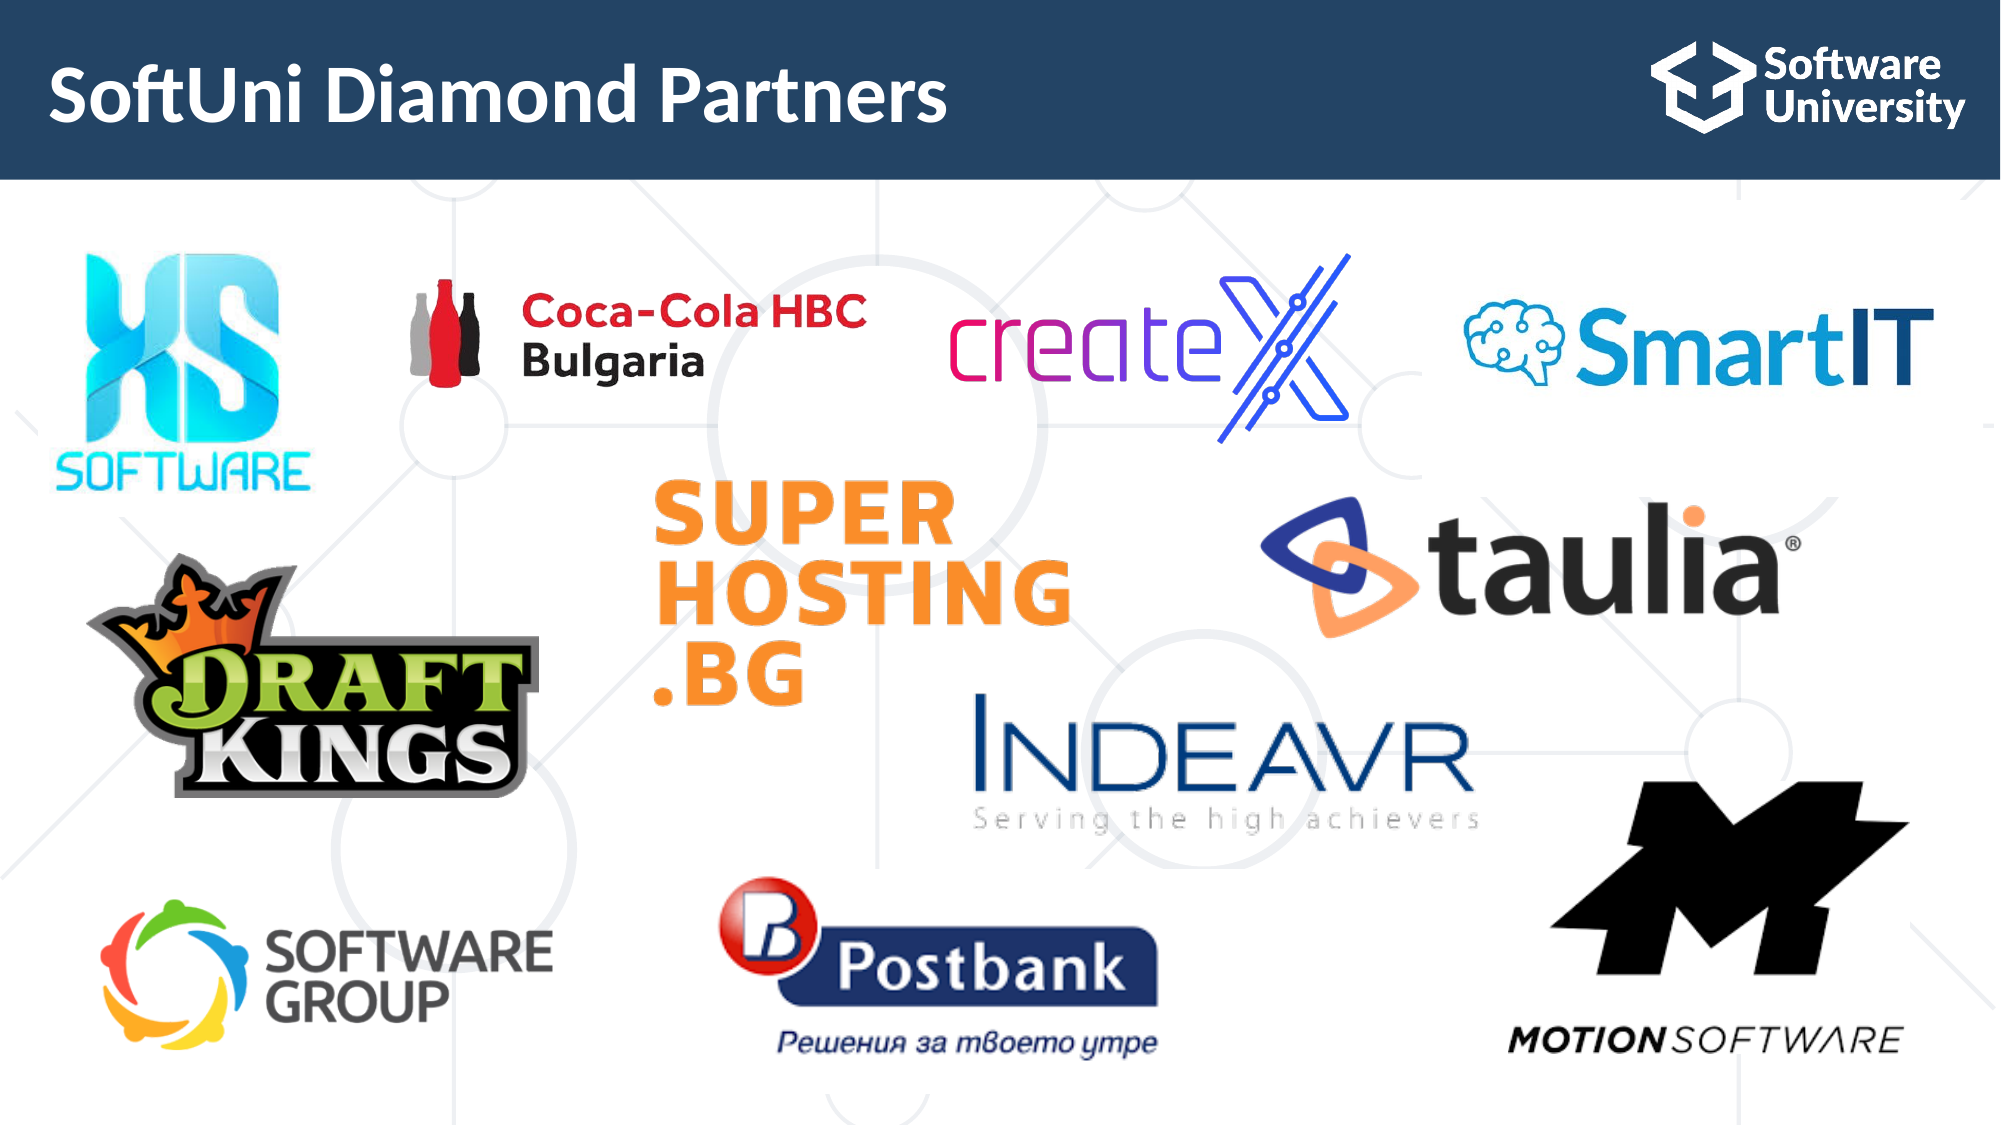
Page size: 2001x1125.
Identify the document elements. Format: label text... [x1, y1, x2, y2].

title SoftUni Diamond Partners [31, 16, 1625, 162]
picture [1651, 41, 1966, 134]
picture [86, 552, 540, 798]
picture [38, 227, 328, 517]
picture [47, 861, 604, 1093]
picture [636, 869, 1322, 1095]
picture [1507, 781, 1910, 1054]
picture [394, 139, 1984, 857]
